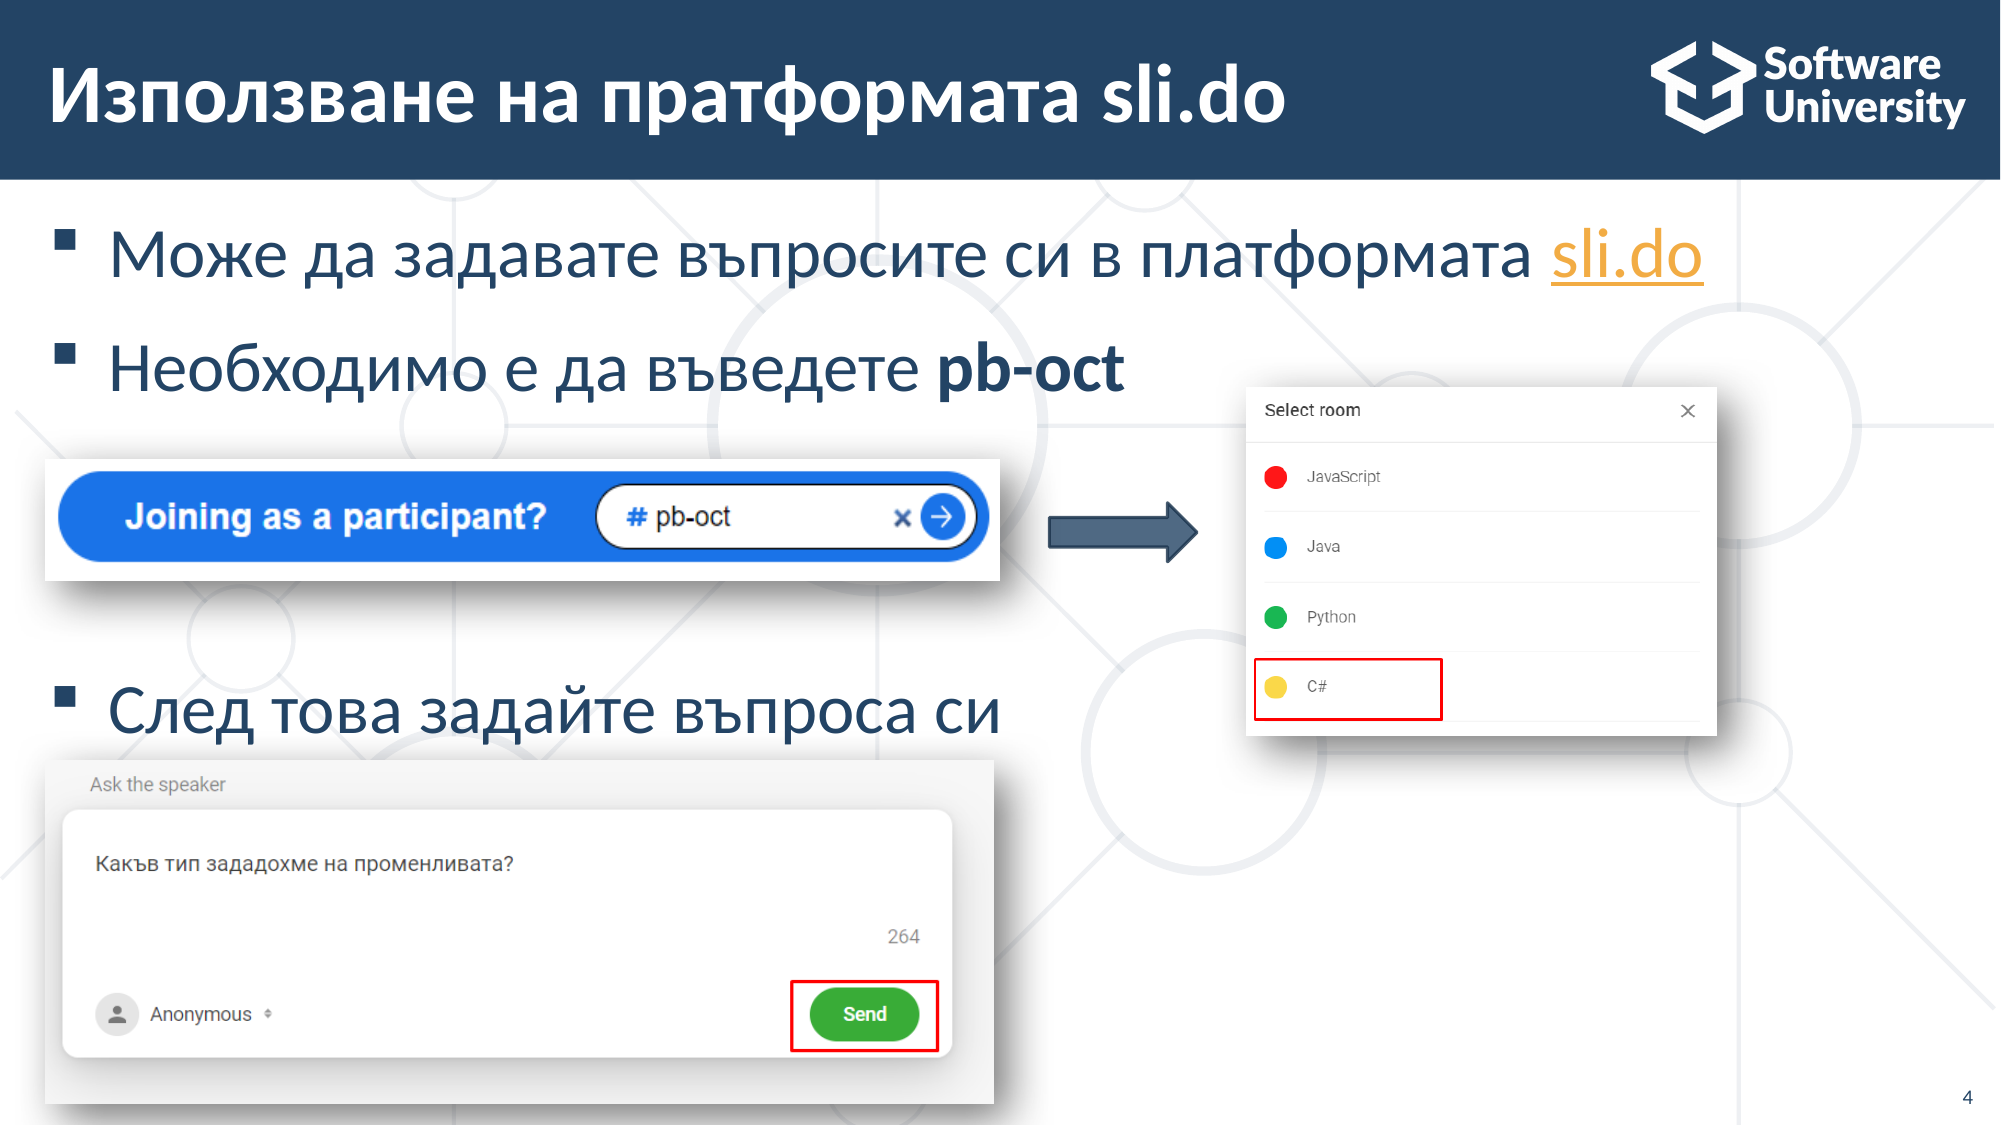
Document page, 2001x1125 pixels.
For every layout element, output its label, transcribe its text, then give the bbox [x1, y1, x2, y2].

picture [44, 760, 994, 1104]
picture [44, 458, 1001, 582]
list Може да задавате въпросите си в платформата sli.do Необходимо е да въведете pb-oct След това задайте въпроса си [31, 196, 1970, 1104]
title Използване на пратформата sli.do [31, 16, 1625, 162]
picture [1246, 387, 1717, 737]
picture [1651, 41, 1966, 134]
text_box [1050, 500, 1200, 564]
slide_number 4 [1927, 1067, 1989, 1117]
